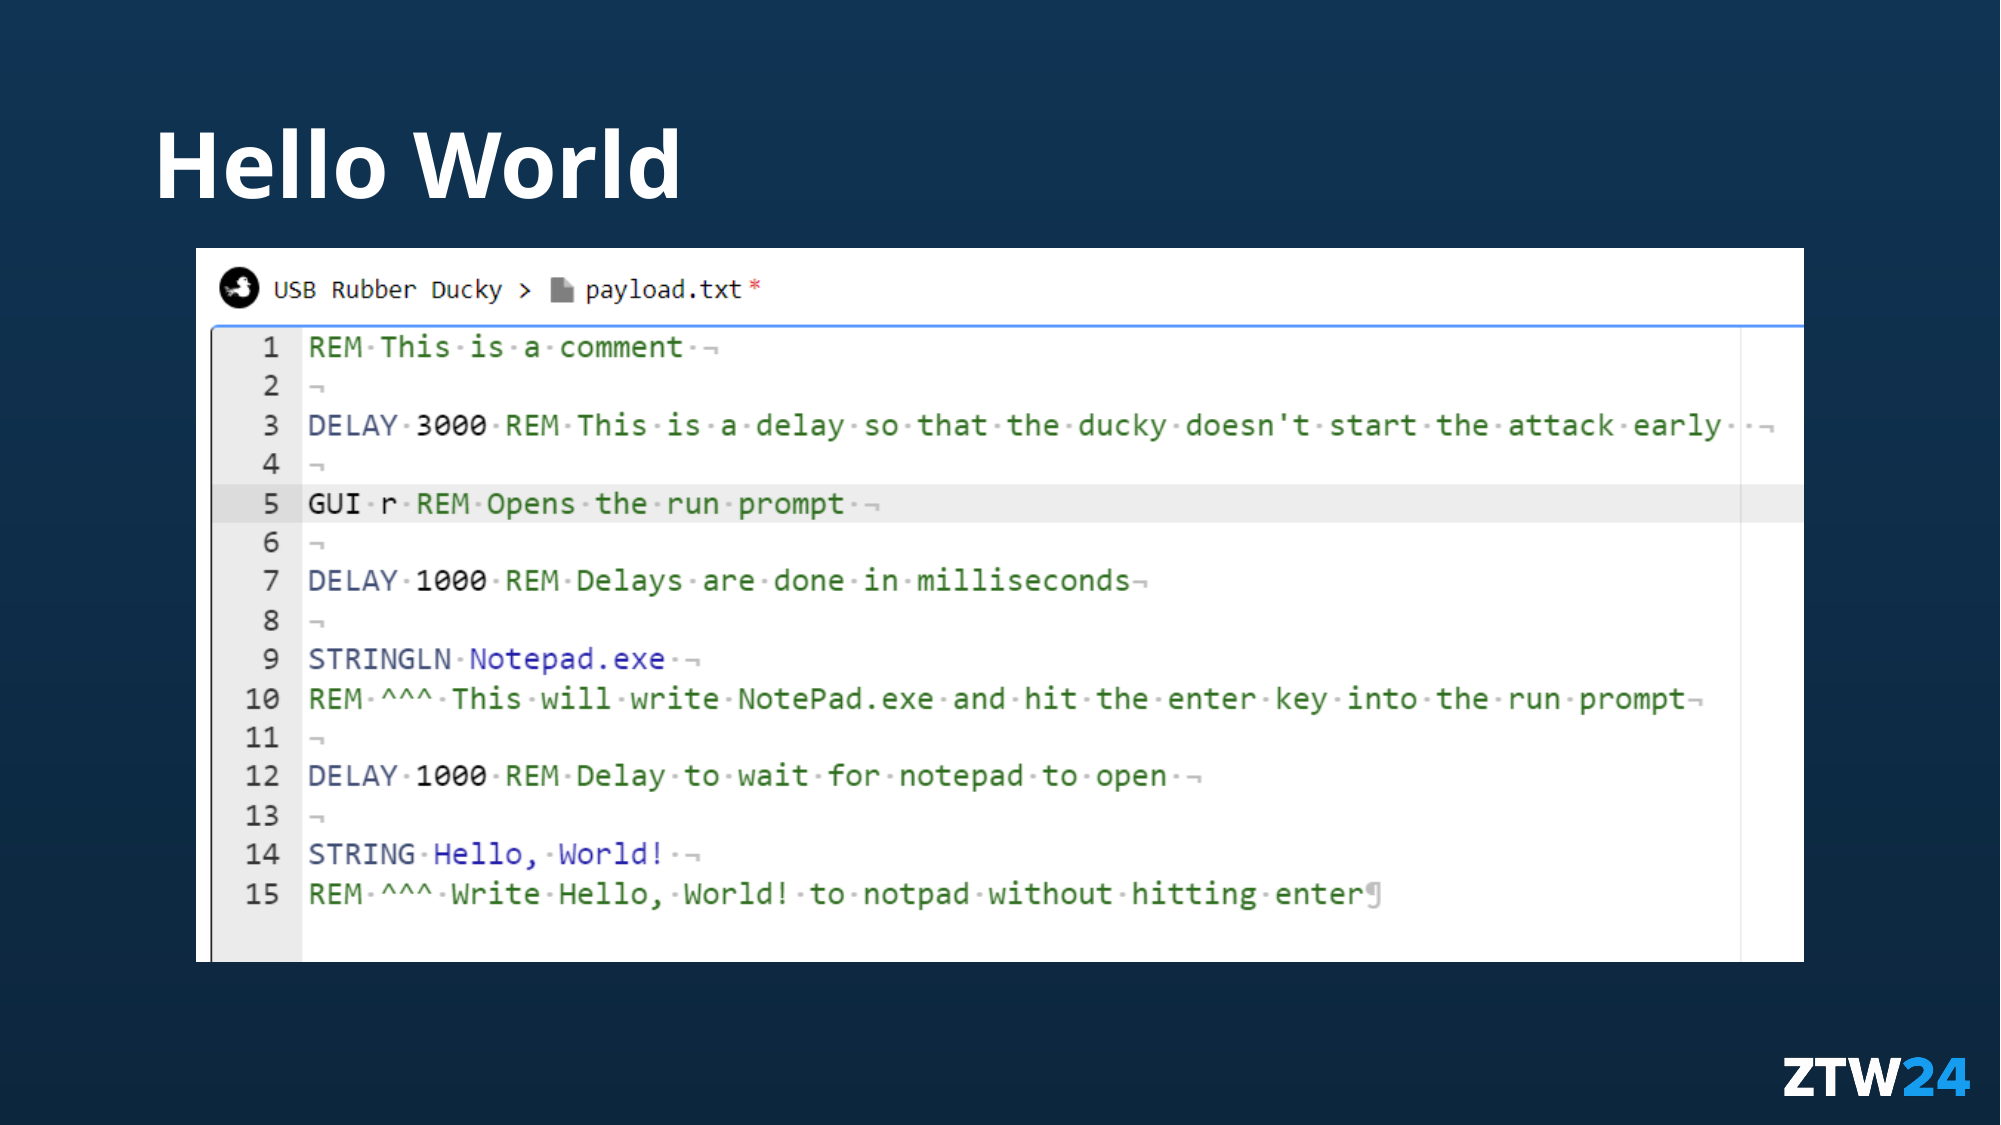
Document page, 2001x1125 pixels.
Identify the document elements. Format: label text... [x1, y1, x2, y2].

title Hello World [137, 59, 1863, 278]
picture [1784, 1057, 1970, 1115]
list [196, 248, 1804, 962]
